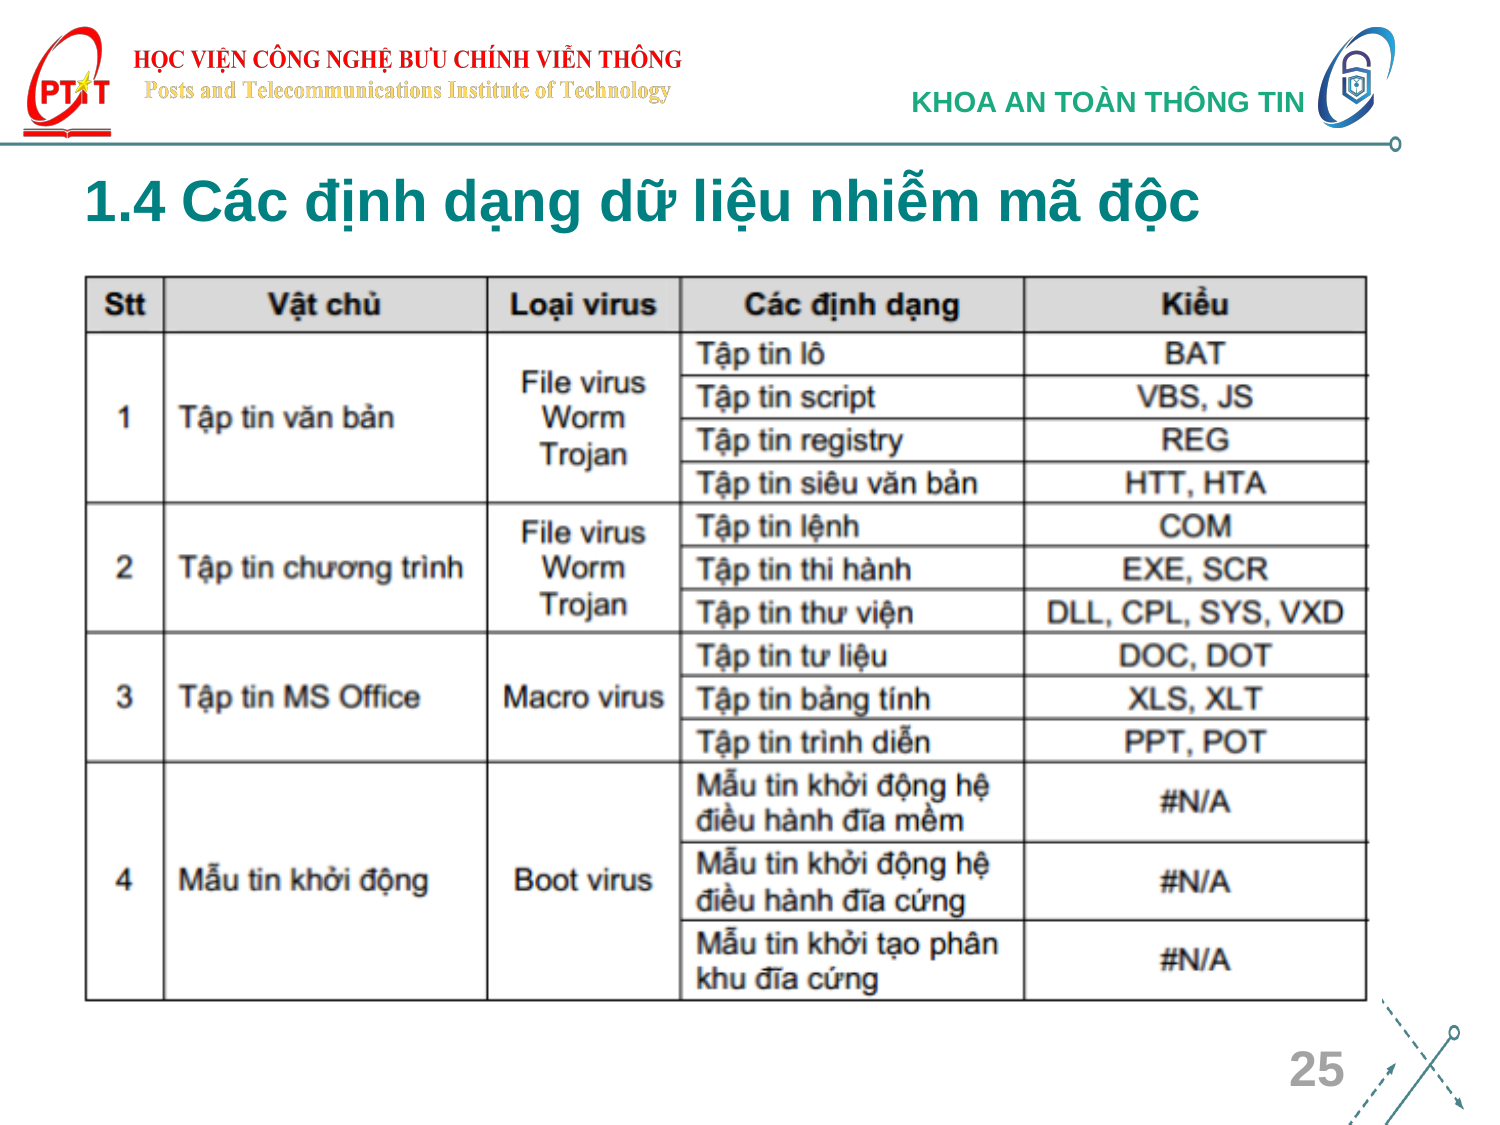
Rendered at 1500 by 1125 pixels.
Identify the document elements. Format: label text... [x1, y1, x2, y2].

picture [1318, 27, 1395, 128]
title 1.4 Các định dạng dữ liệu nhiễm mã độc [69, 163, 1410, 261]
picture [69, 260, 1382, 1010]
picture [0, 18, 695, 147]
